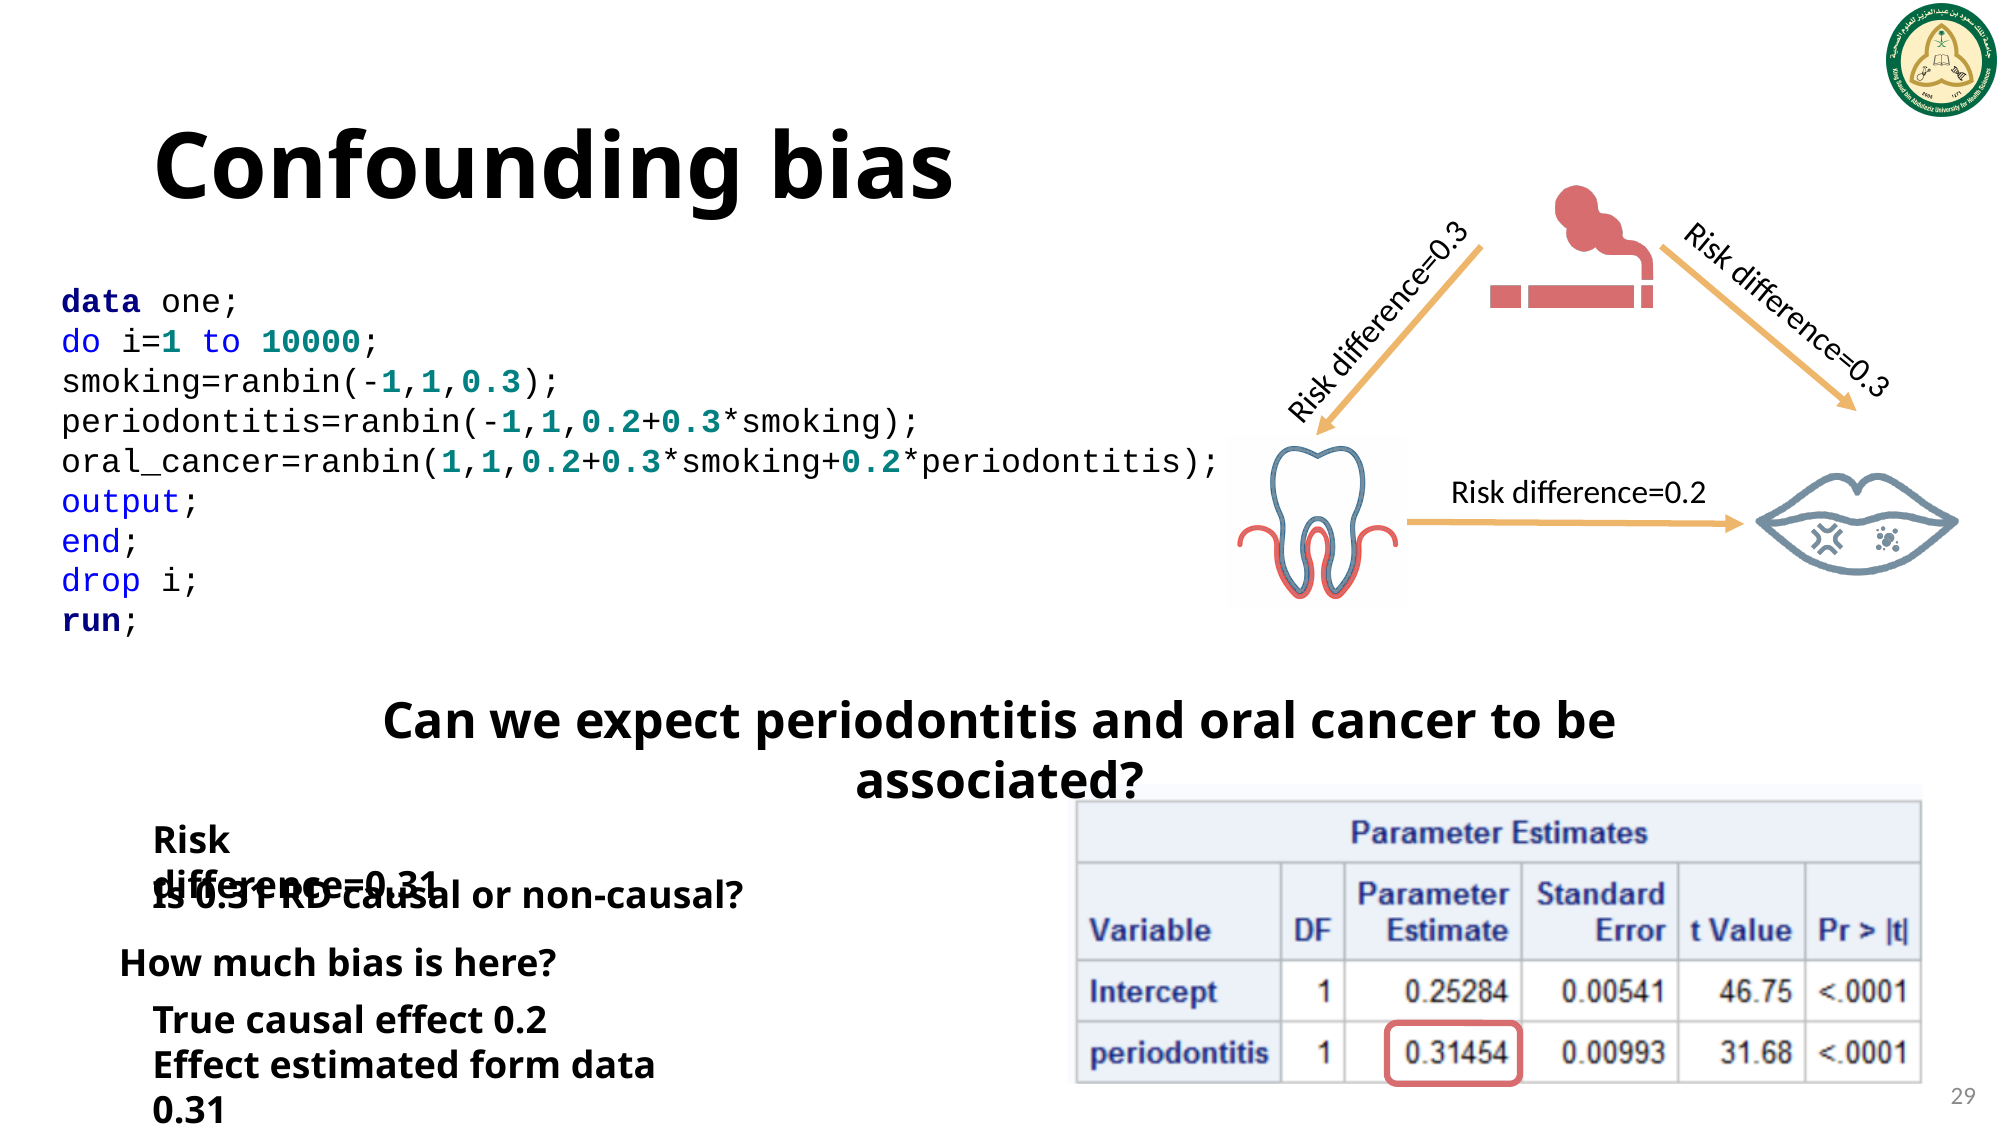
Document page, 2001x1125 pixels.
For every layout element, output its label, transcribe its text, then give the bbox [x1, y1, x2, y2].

picture [1886, 3, 1997, 117]
title Confounding bias [137, 59, 1863, 271]
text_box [1226, 148, 1970, 637]
picture [1067, 784, 1923, 1084]
slide_number 29 [1541, 1065, 1991, 1125]
text_box How much bias is here? [96, 931, 580, 992]
text_box True causal effect 0.2 Effect estimated form data 0.31 [137, 989, 729, 1125]
text_box Can we expect periodontitis and oral cancer to be associated? [312, 681, 1688, 817]
text_box Is 0.31 RD causal or non-causal? [137, 864, 921, 924]
text_box Risk difference=0.31 [137, 808, 493, 864]
text_box data one; do i=1 to 10000; smoking=ranbin(-1,1,0.3); periodontitis=ranbin(-1,1,0.2+0.3*smoking); oral_cancer=ranbin(1,1,0.2+0.3*smoking+0.2*periodontitis); output; end; drop i; run; [46, 271, 1249, 646]
